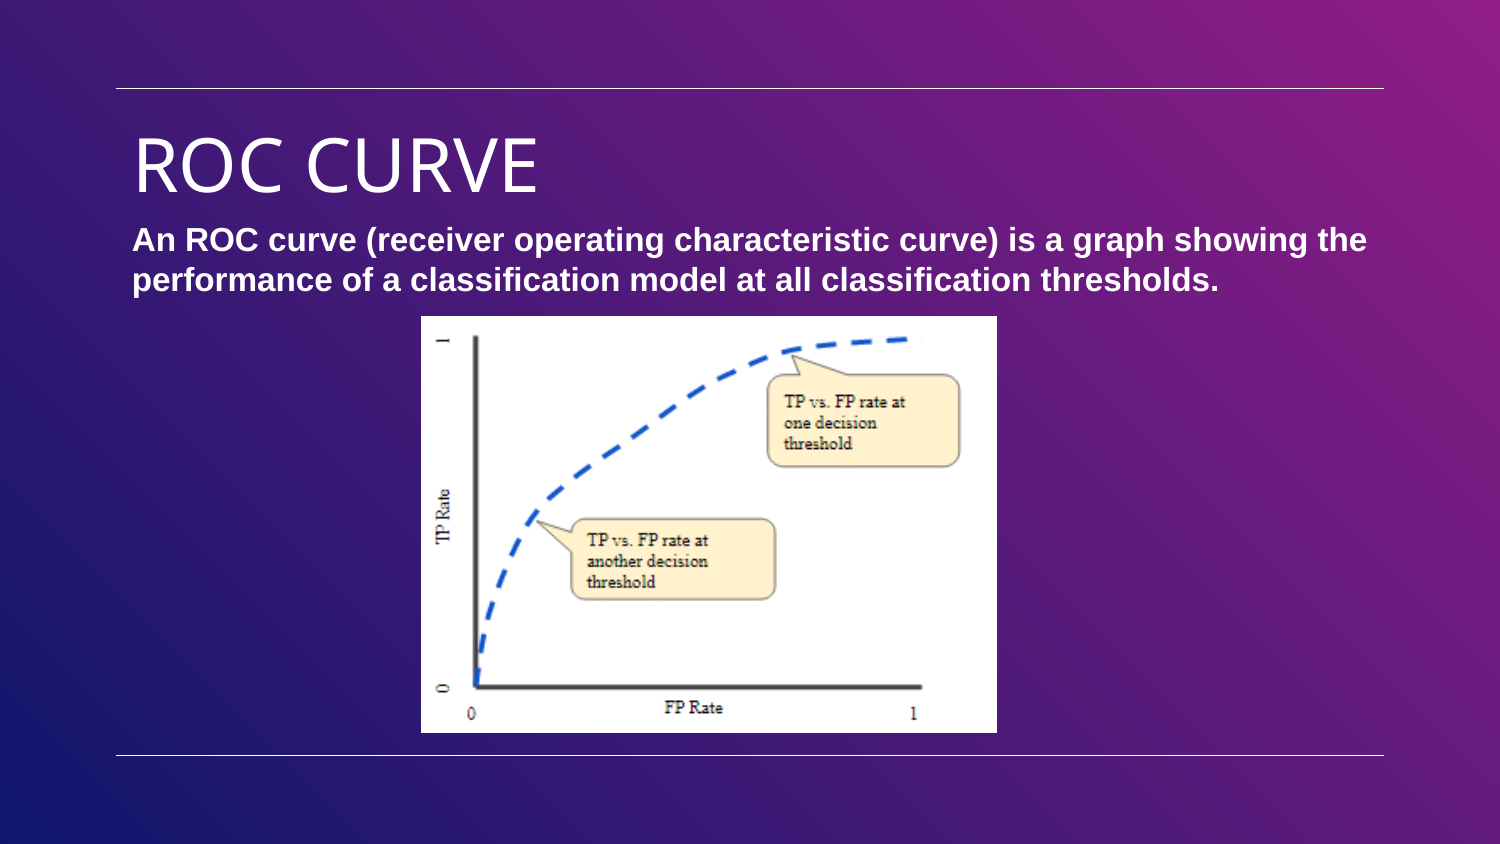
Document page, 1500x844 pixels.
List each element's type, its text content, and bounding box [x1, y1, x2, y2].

title ROC CURVE [117, 23, 939, 210]
picture [421, 316, 997, 734]
text_box An ROC curve (receiver operating characteristic curve) is a graph showing the performance of a classification model at all classification thresholds. [117, 210, 1430, 306]
